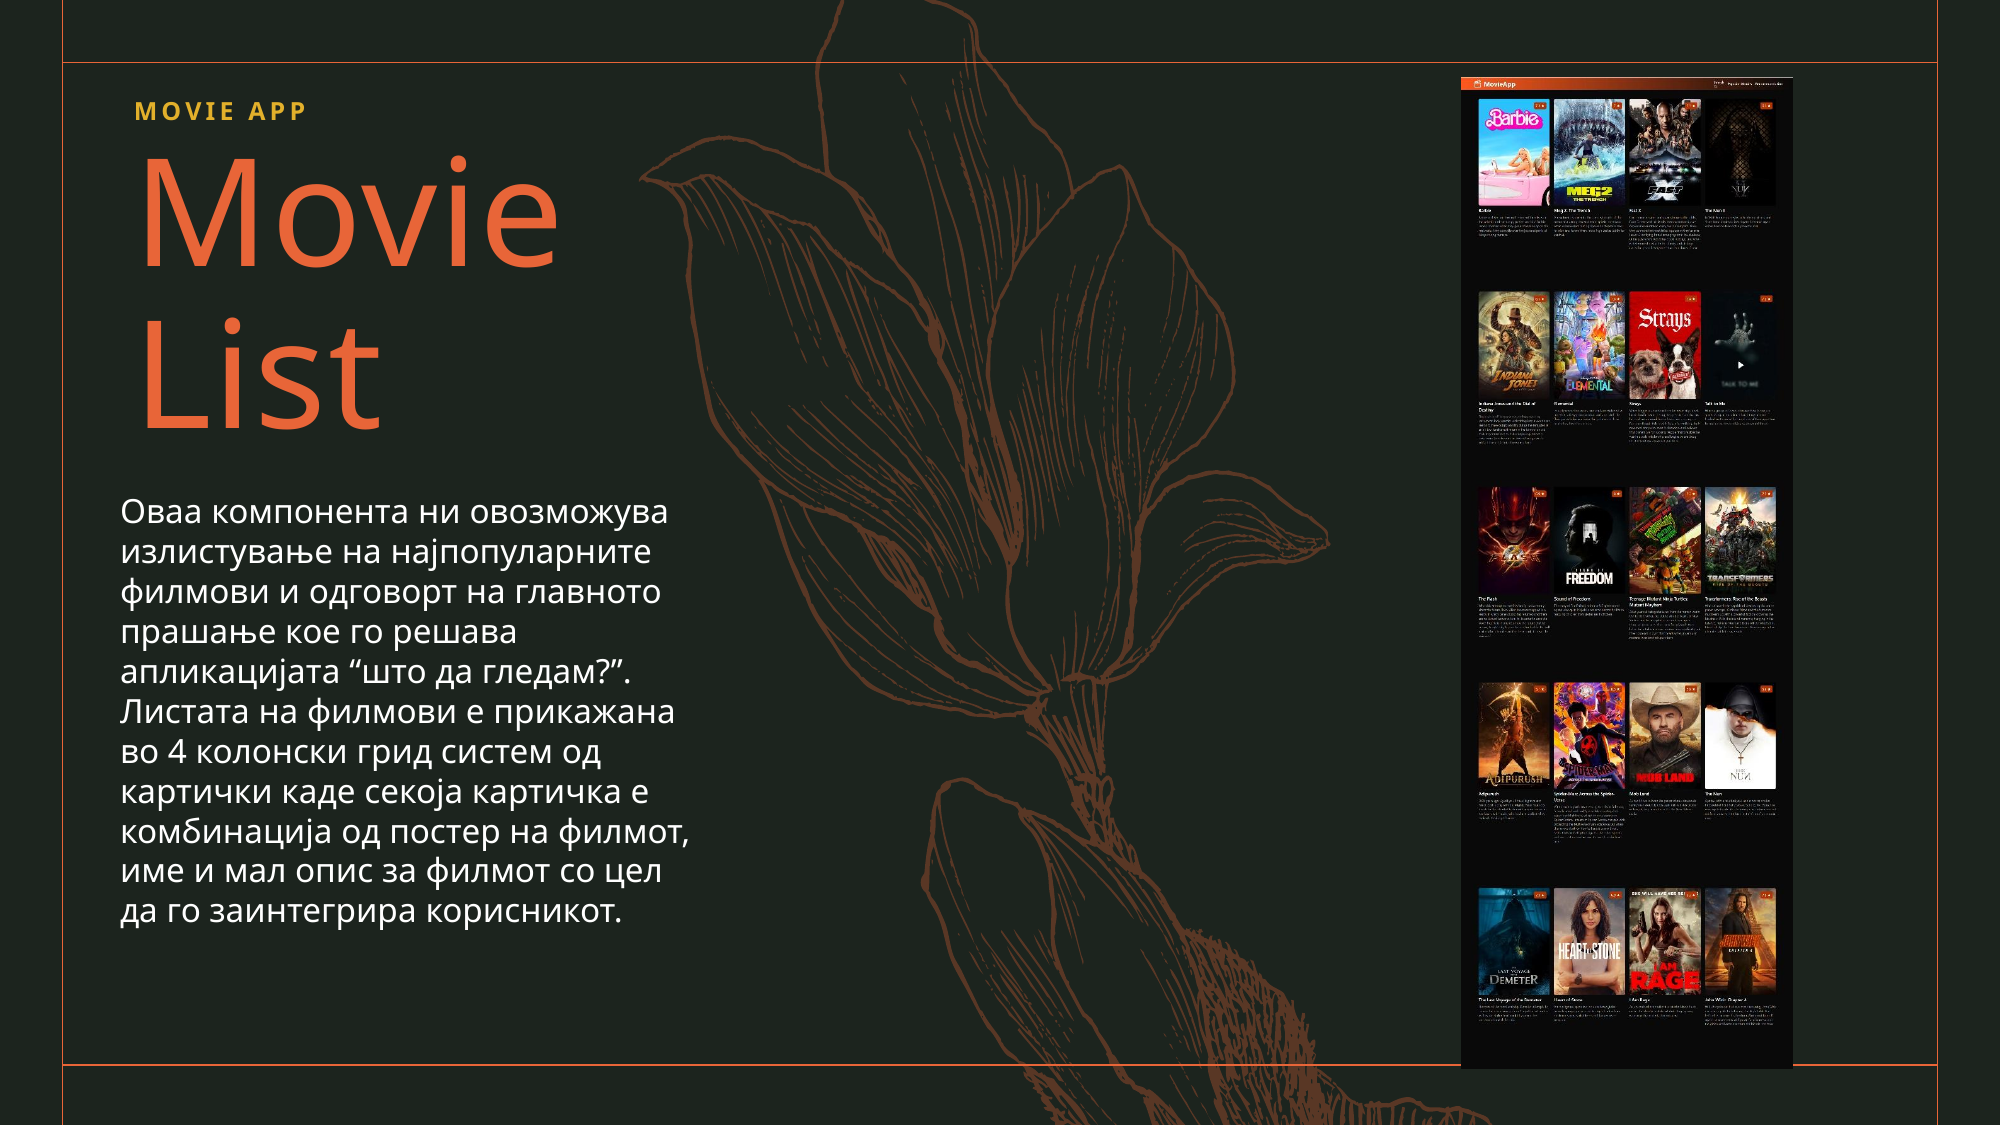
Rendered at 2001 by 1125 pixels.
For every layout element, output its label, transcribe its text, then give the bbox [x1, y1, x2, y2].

text_box Оваа компонента ни овозможува излистување на најпопуларните филмови и одговорт на главното прашање кое го решава апликацијата “што да гледам?”. Листата на филмови е прикажана во 4 колонски грид систем од картички каде секоја картичка е комбинација од постер на филмот, име и мал опис за филмот со цел да го заинтегрира корисникот. [105, 483, 711, 937]
picture [1461, 77, 1793, 1069]
title Movie List [118, 158, 820, 440]
footer MOVIE APP [118, 82, 763, 143]
